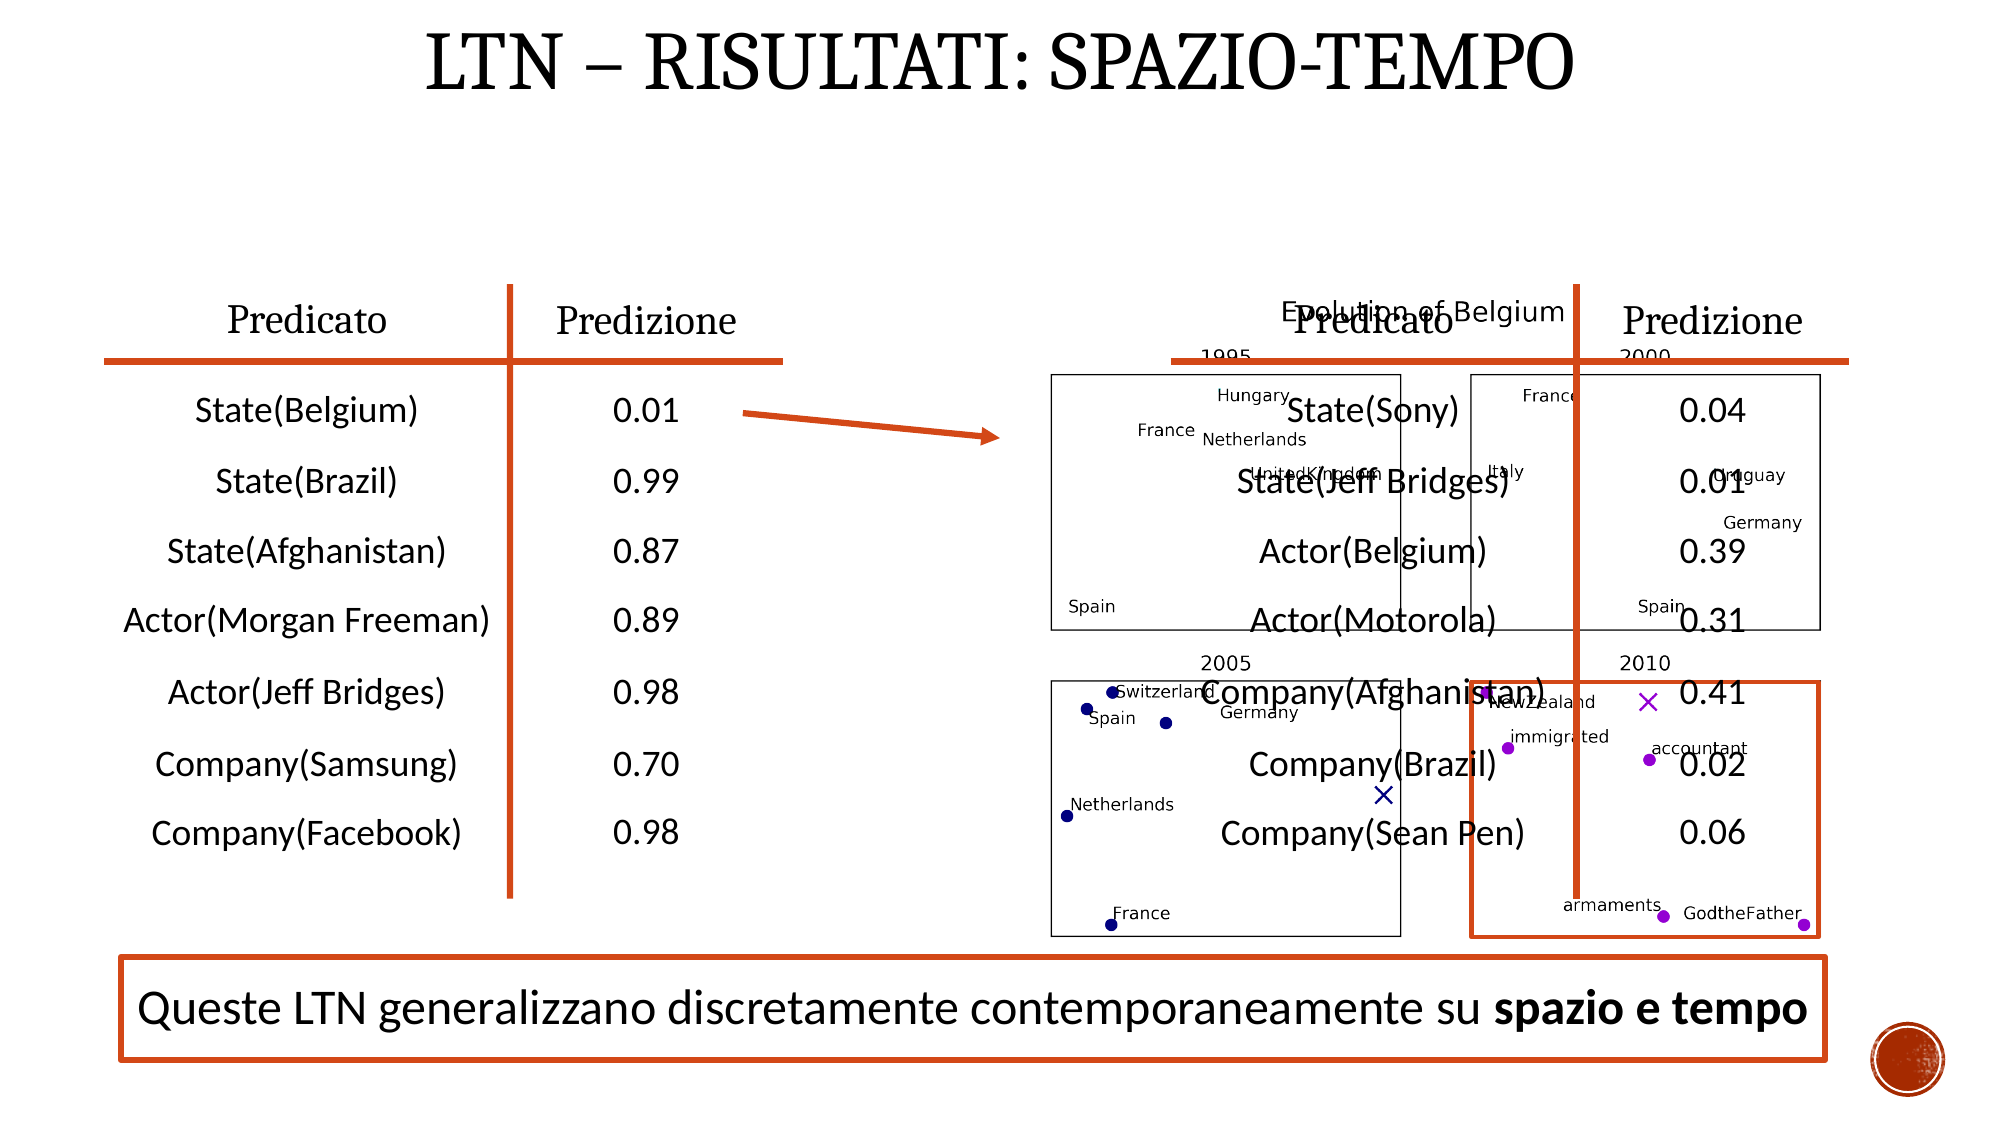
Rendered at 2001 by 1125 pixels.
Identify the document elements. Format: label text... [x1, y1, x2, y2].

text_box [745, 415, 926, 436]
text_box 0.70 [509, 731, 783, 792]
text_box State(Brazil) [104, 448, 509, 509]
text_box Actor(Morgan Freeman) [104, 588, 509, 648]
text_box State(Afghanistan) [104, 518, 509, 579]
text_box 0.01 [509, 377, 783, 438]
text_box Predizione [509, 285, 783, 351]
text_box Queste LTN generalizzano discretamente contemporaneamente su spazio e tempo [120, 956, 1826, 1061]
text_box 0.99 [509, 448, 783, 509]
text_box State(Belgium) [104, 377, 509, 438]
text_box Company(Samsung) [104, 731, 509, 792]
text_box 0.98 [509, 799, 783, 859]
text_box Predicato [104, 284, 510, 350]
picture [927, 285, 1919, 1029]
text_box 0.89 [509, 588, 783, 648]
text_box Actor(Jeff Bridges) [104, 659, 509, 720]
title ltn – risultati: spazio-tempo [174, 17, 1825, 121]
text_box Company(Facebook) [104, 800, 510, 860]
text_box 0.87 [509, 518, 783, 579]
text_box 0.98 [509, 659, 783, 720]
